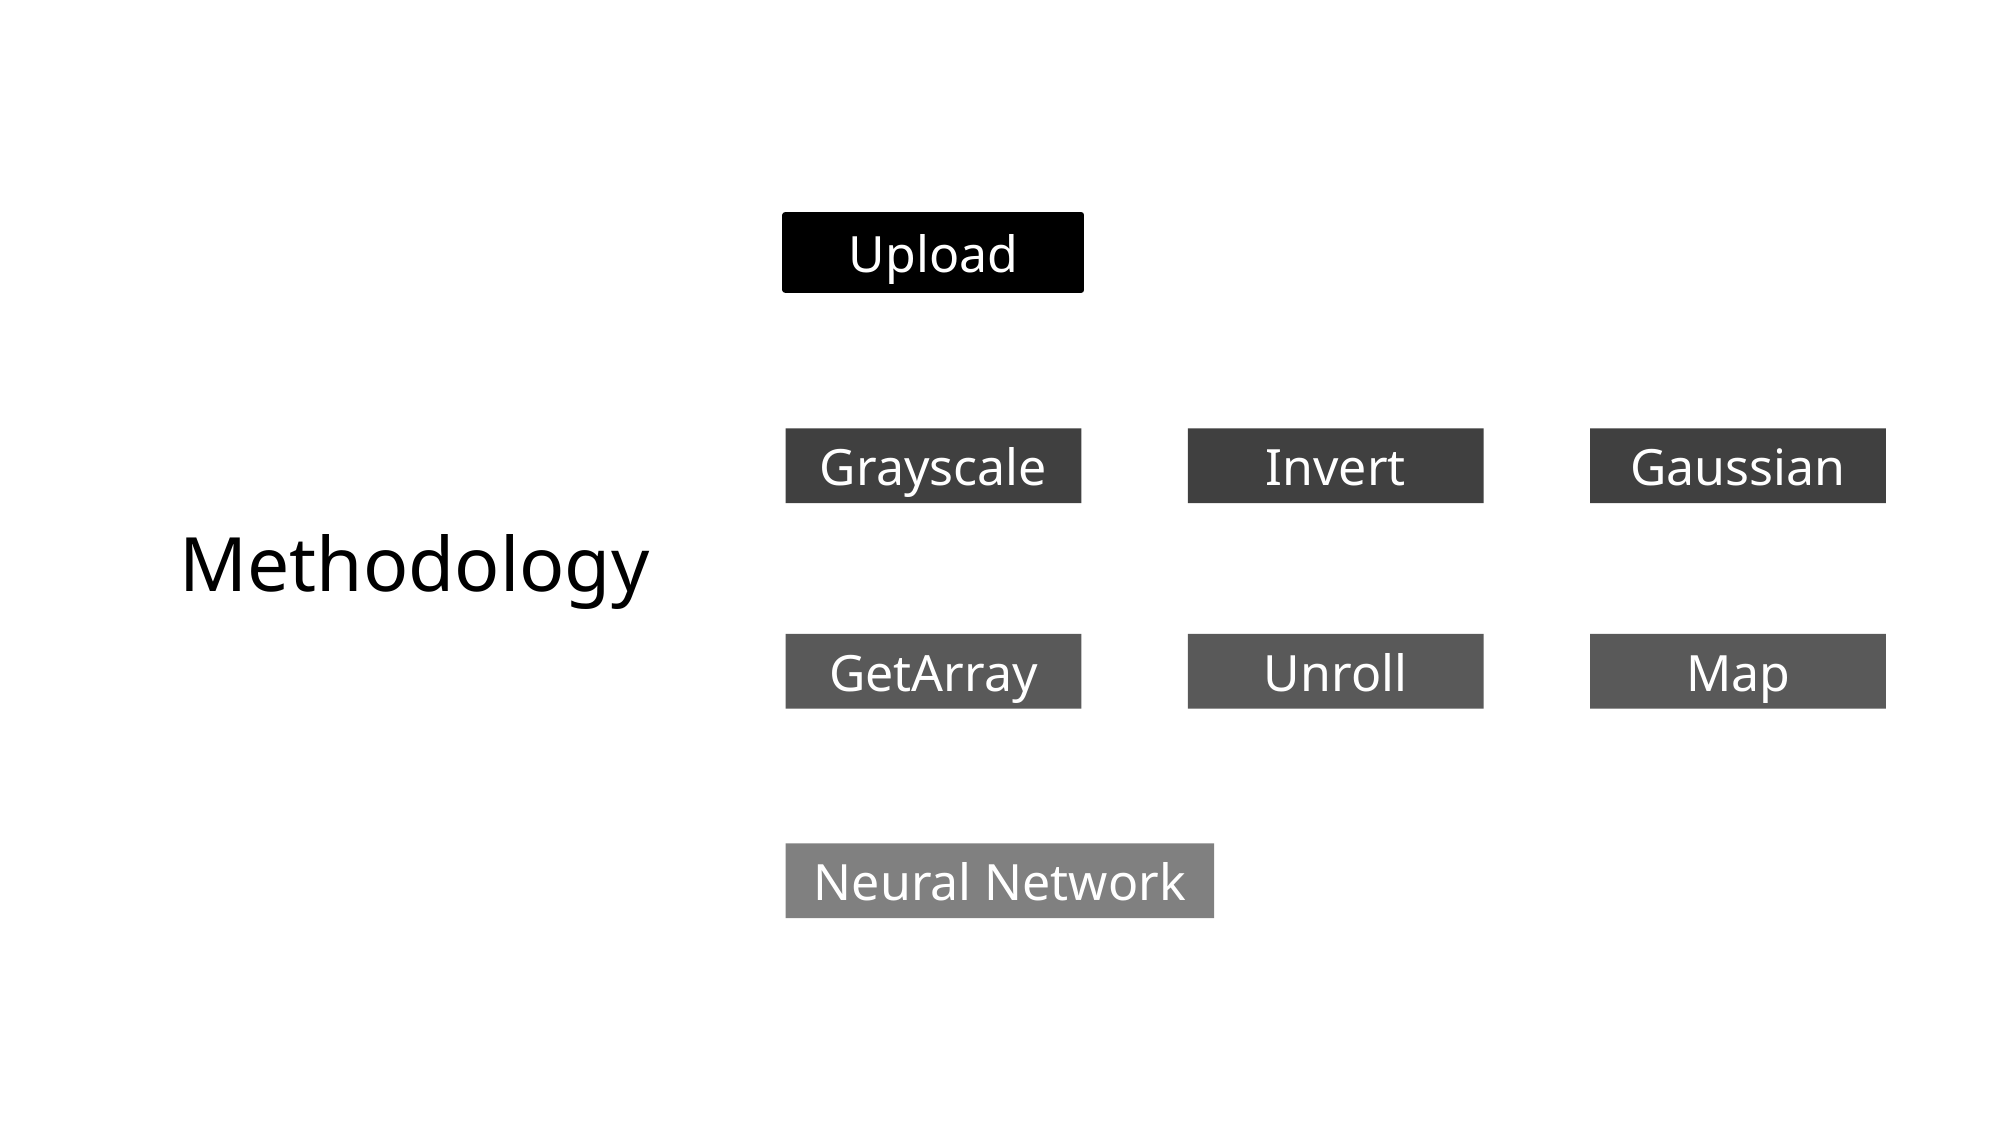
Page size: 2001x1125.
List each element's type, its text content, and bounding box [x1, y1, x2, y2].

text_box GetArray [785, 633, 1082, 709]
text_box Map [1590, 633, 1886, 709]
text_box Methodology [164, 509, 748, 615]
text_box Invert [1187, 428, 1484, 504]
text_box Gaussian [1590, 428, 1886, 504]
text_box Upload [785, 215, 1082, 290]
text_box Unroll [1187, 633, 1484, 709]
text_box Neural Network [785, 843, 1215, 919]
text_box Grayscale [785, 428, 1082, 504]
